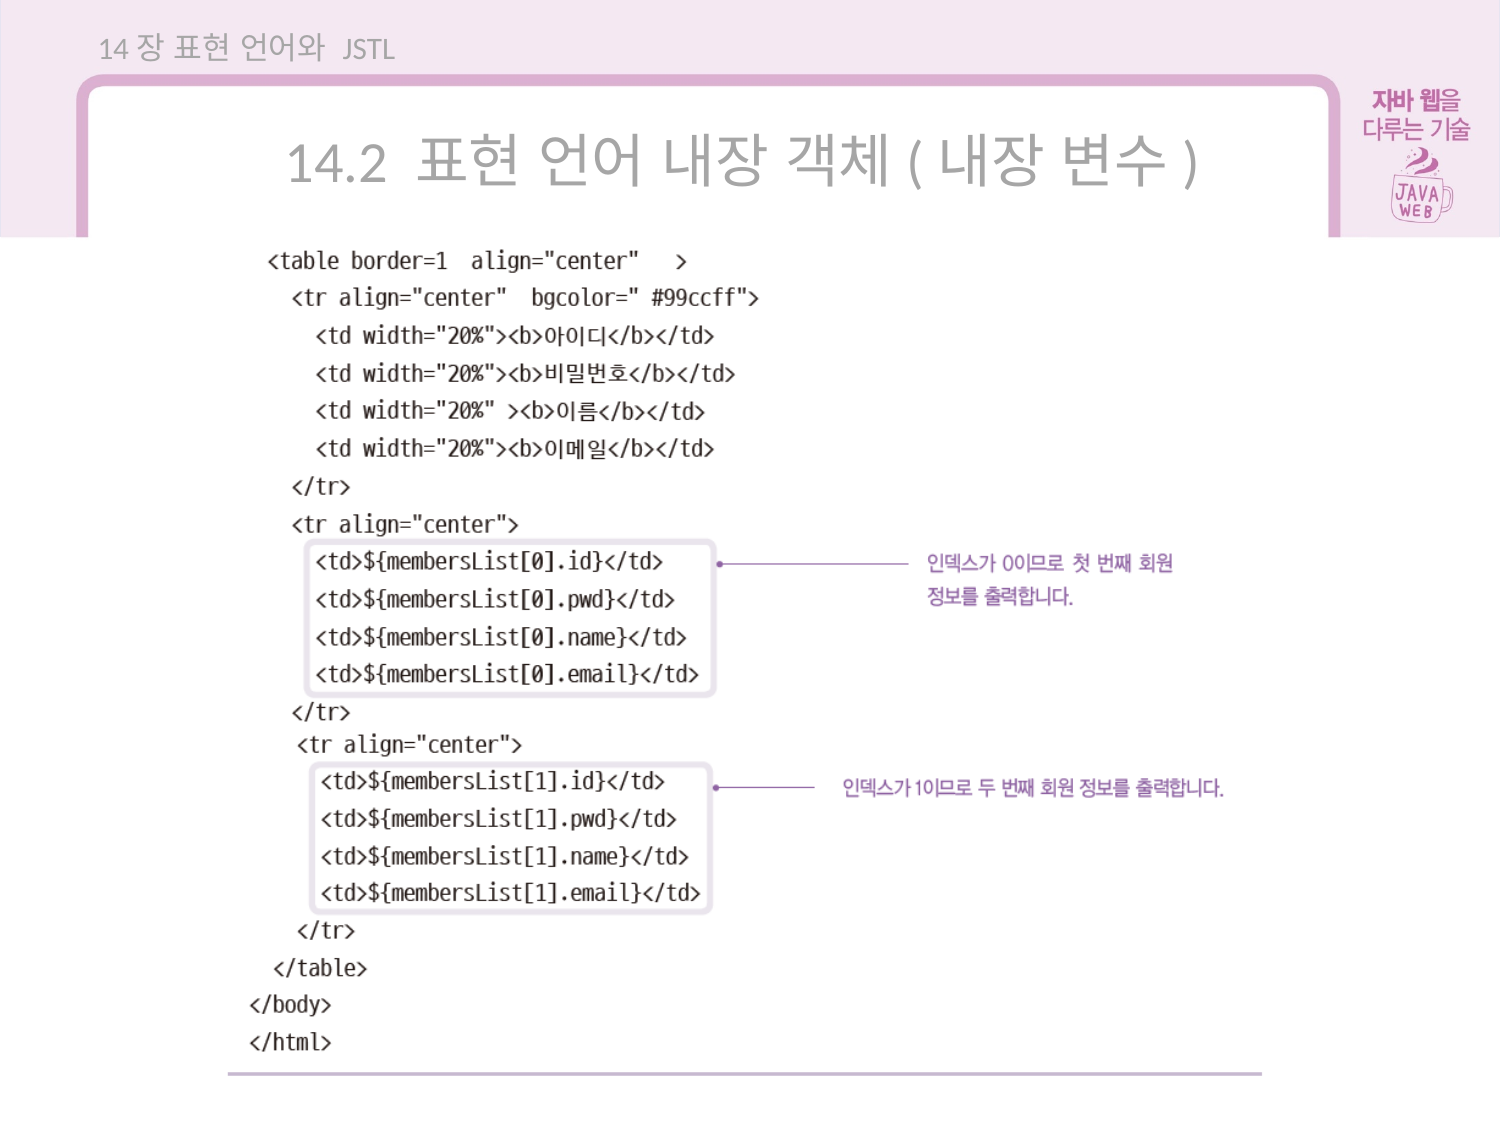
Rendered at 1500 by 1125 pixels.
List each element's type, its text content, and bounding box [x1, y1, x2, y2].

picture [0, 0, 1500, 1125]
text_box 14.2 표현 언어 내장 객체(내장 변수) [217, 117, 1268, 202]
text_box 14장 표현 언어와 JSTL [82, 0, 1133, 74]
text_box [211, 241, 1273, 1082]
